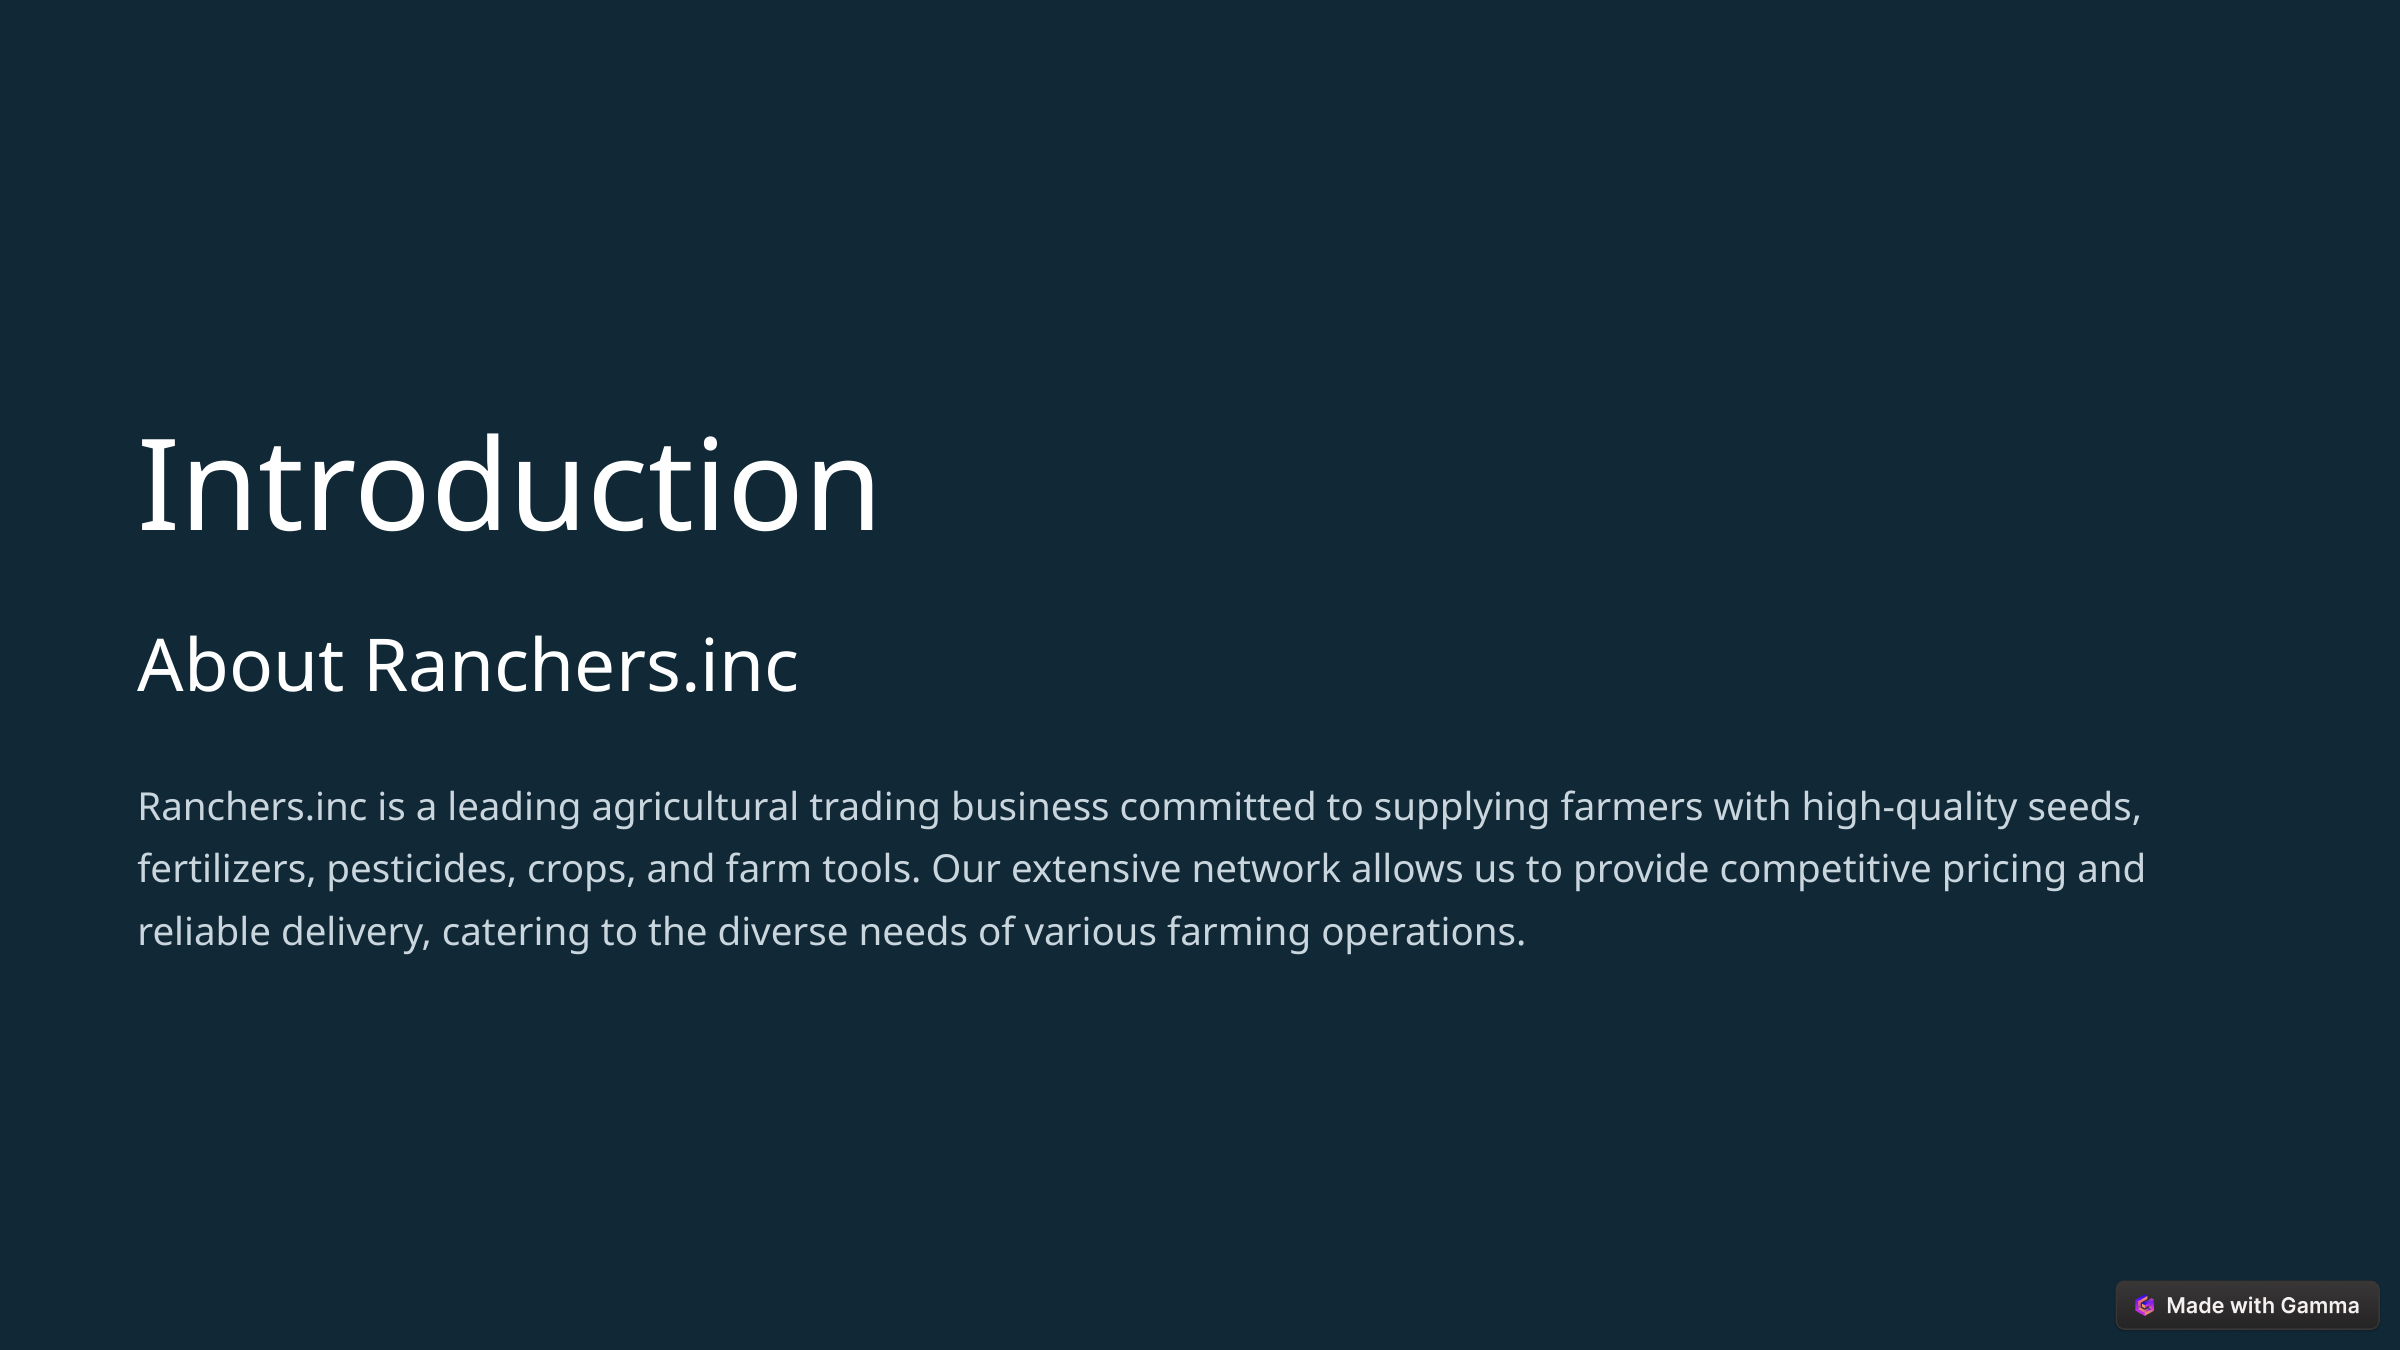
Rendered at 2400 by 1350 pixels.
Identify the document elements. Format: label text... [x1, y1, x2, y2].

text_box Introduction [137, 395, 1413, 556]
picture [2106, 1271, 2389, 1339]
text_box Ranchers.inc is a leading agricultural trading business committed to supplying farmers with high-quality seeds, fertilizers, pesticides, crops, and farm tools. Our extensive network allows us to provide competitive pricing and reliable delivery, catering to the diverse needs of various farming operations. [137, 765, 2263, 954]
text_box About Ranchers.inc [137, 614, 1000, 707]
